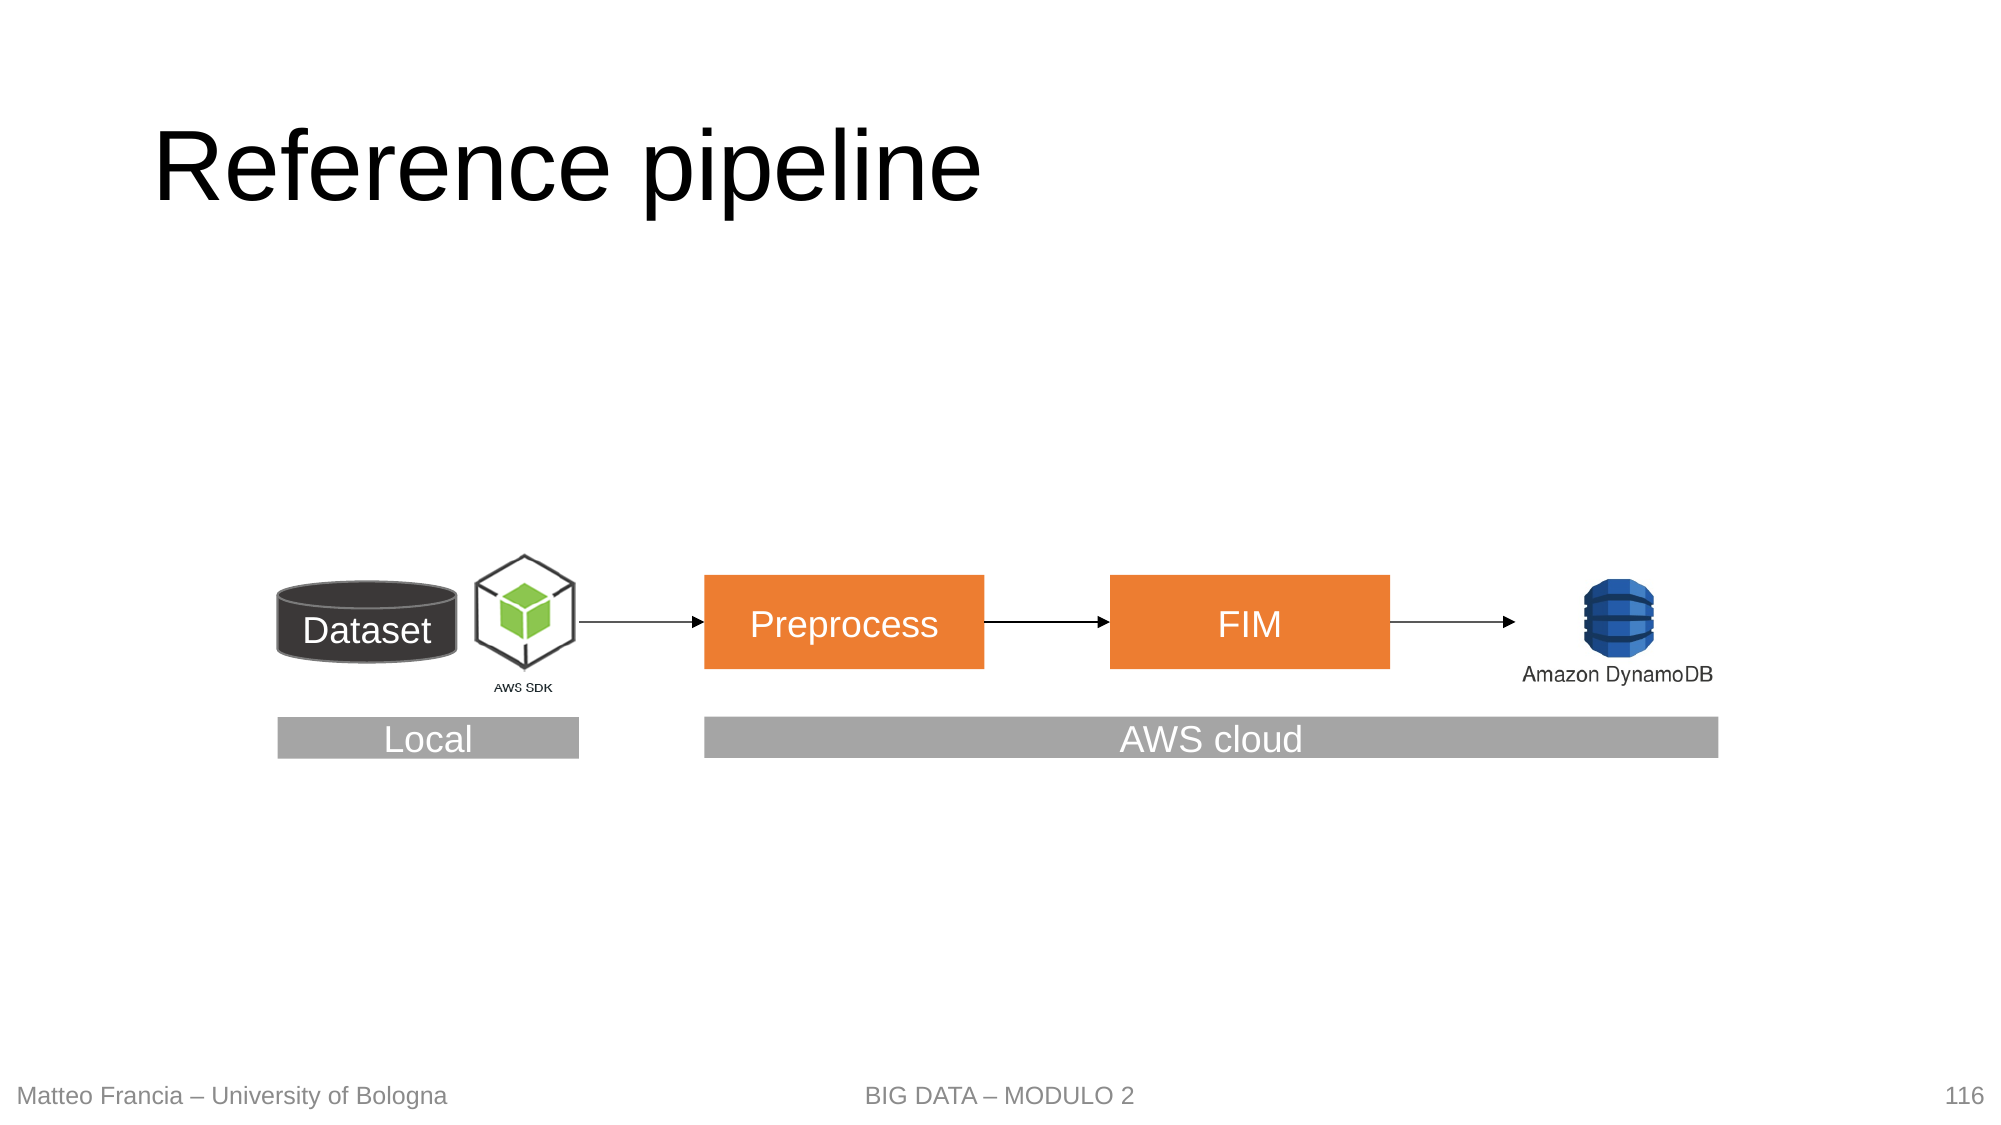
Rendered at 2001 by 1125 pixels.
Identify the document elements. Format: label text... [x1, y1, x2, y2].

title Reference pipeline [137, 59, 1863, 278]
picture [468, 546, 579, 697]
text_box Local [276, 716, 580, 760]
text_box AWS cloud [703, 715, 1719, 759]
text_box Dataset [276, 580, 458, 664]
footer Matteo Francia – University of Bologna [0, 1065, 466, 1125]
slide_number 116 [1550, 1065, 2000, 1125]
picture [1515, 542, 1719, 702]
